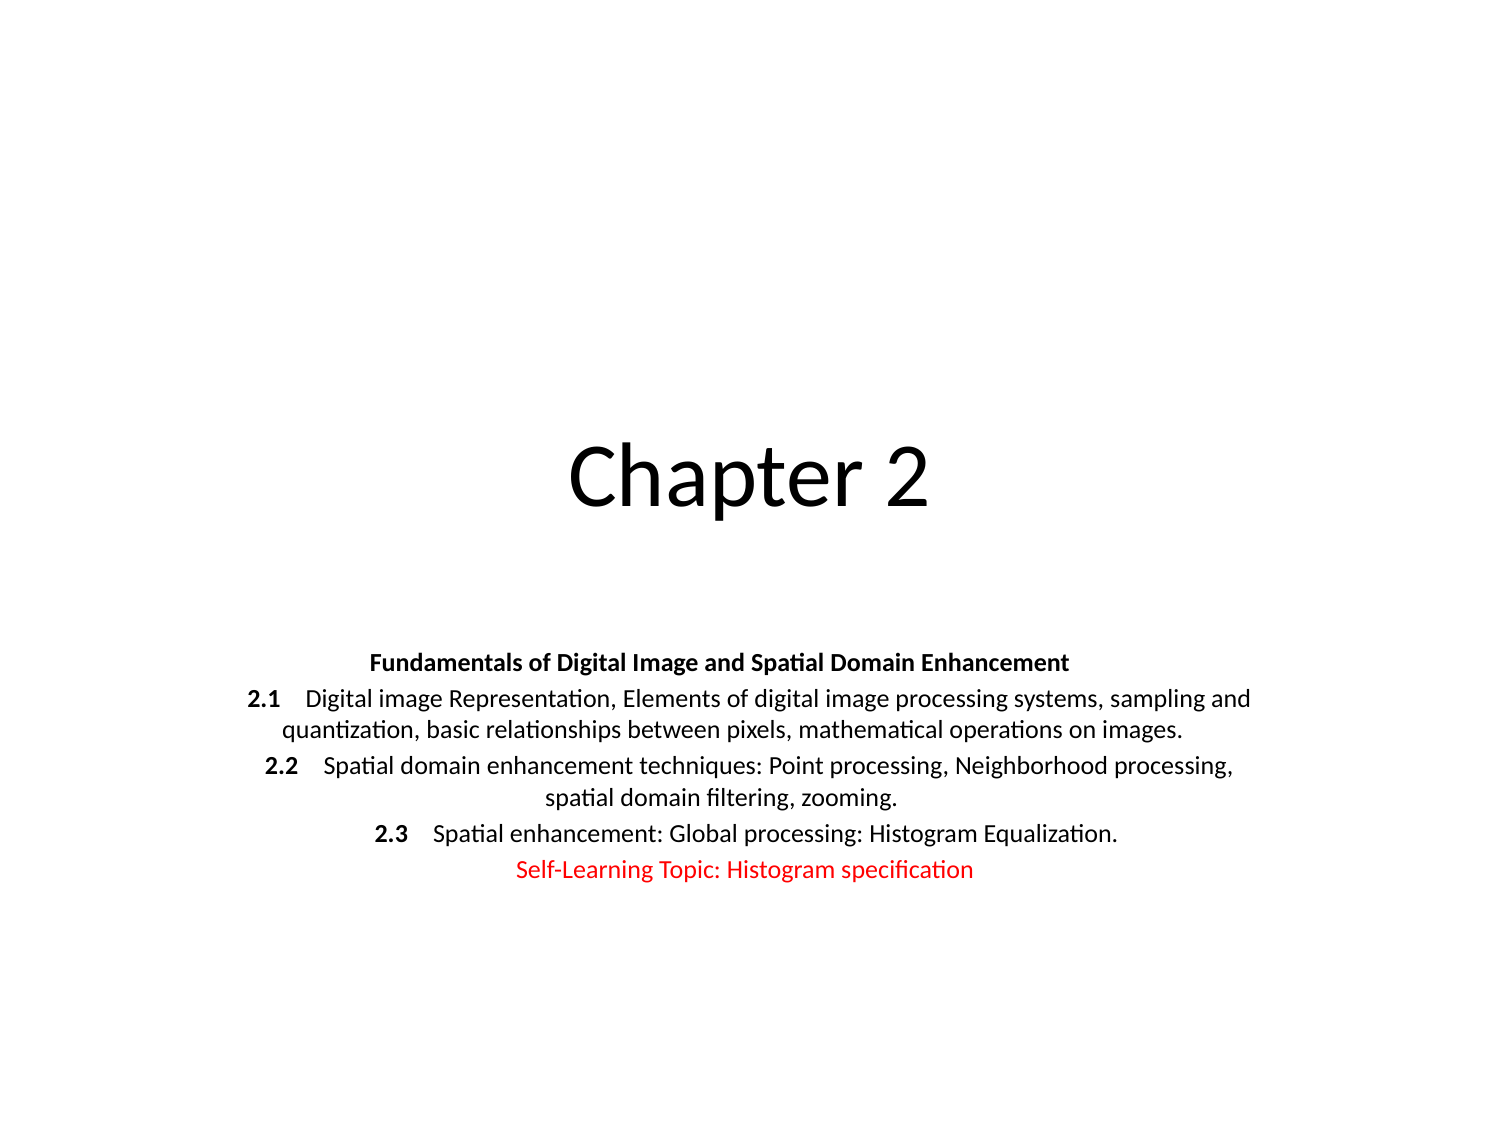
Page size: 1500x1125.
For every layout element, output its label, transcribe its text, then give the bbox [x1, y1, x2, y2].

subtitle Fundamentals of Digital Image and Spatial Domain Enhancement 2.1 Digital image Representation, Elements of digital image processing systems, sampling and quantization, basic relationships between pixels, mathematical operations on images. 2.2 Spatial domain enhancement techniques: Point processing, Neighborhood processing, spatial domain filtering, zooming. 2.3 Spatial enhancement: Global processing: Histogram Equalization. Self-Learning Topic: Histogram specification [225, 637, 1275, 925]
title Chapter 2 [112, 349, 1388, 591]
